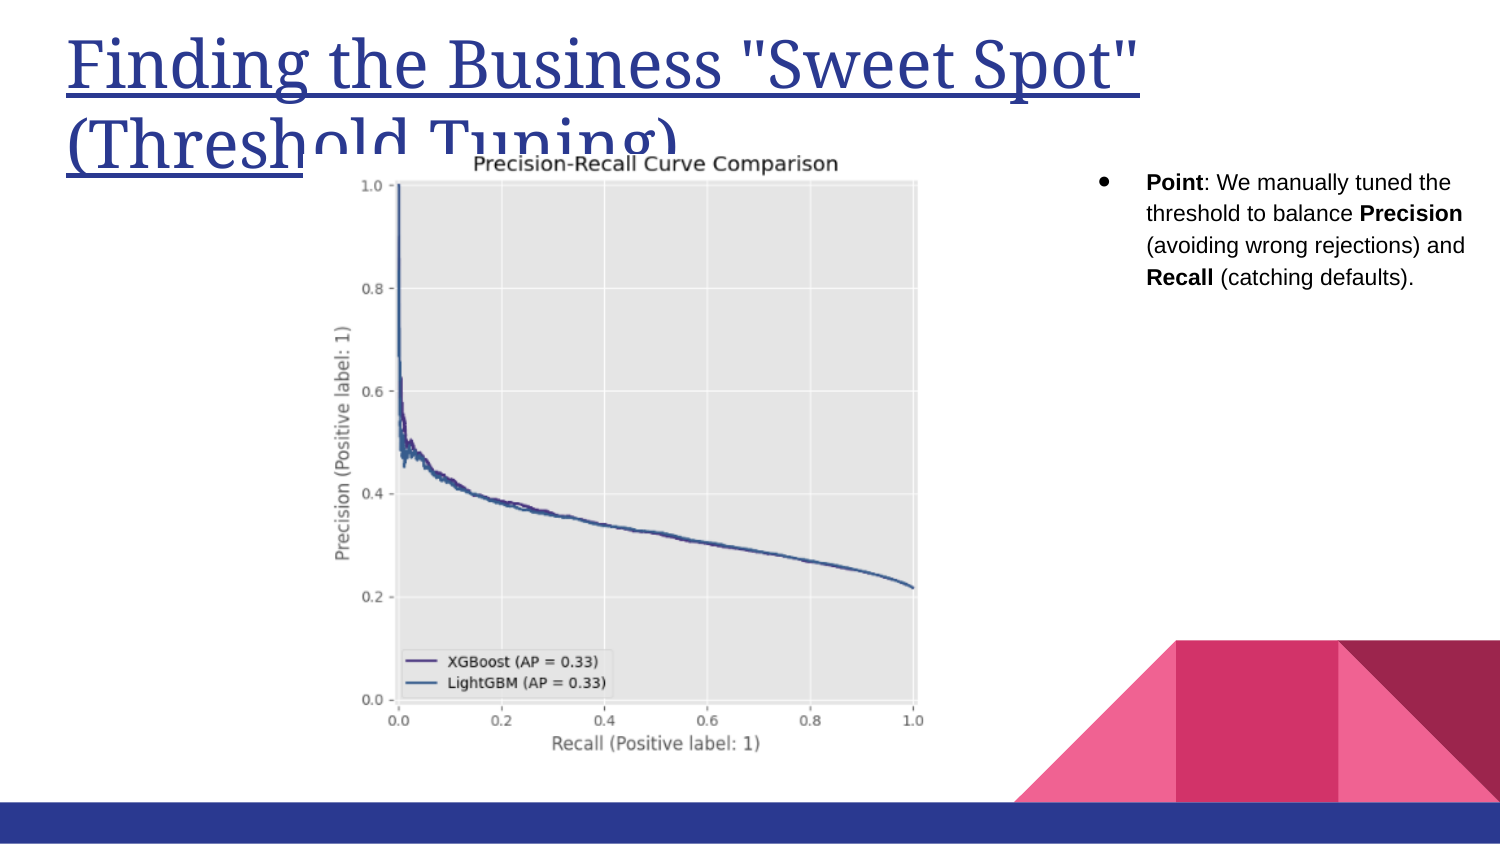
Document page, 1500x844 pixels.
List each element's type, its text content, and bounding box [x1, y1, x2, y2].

title Finding the Business "Sweet Spot" (Threshold Tuning) [51, 6, 1449, 107]
picture [302, 154, 932, 761]
text_box Point: We manually tuned the threshold to balance Precision (avoiding wrong rejections) and Recall (catching defaults). [1056, 148, 1500, 647]
